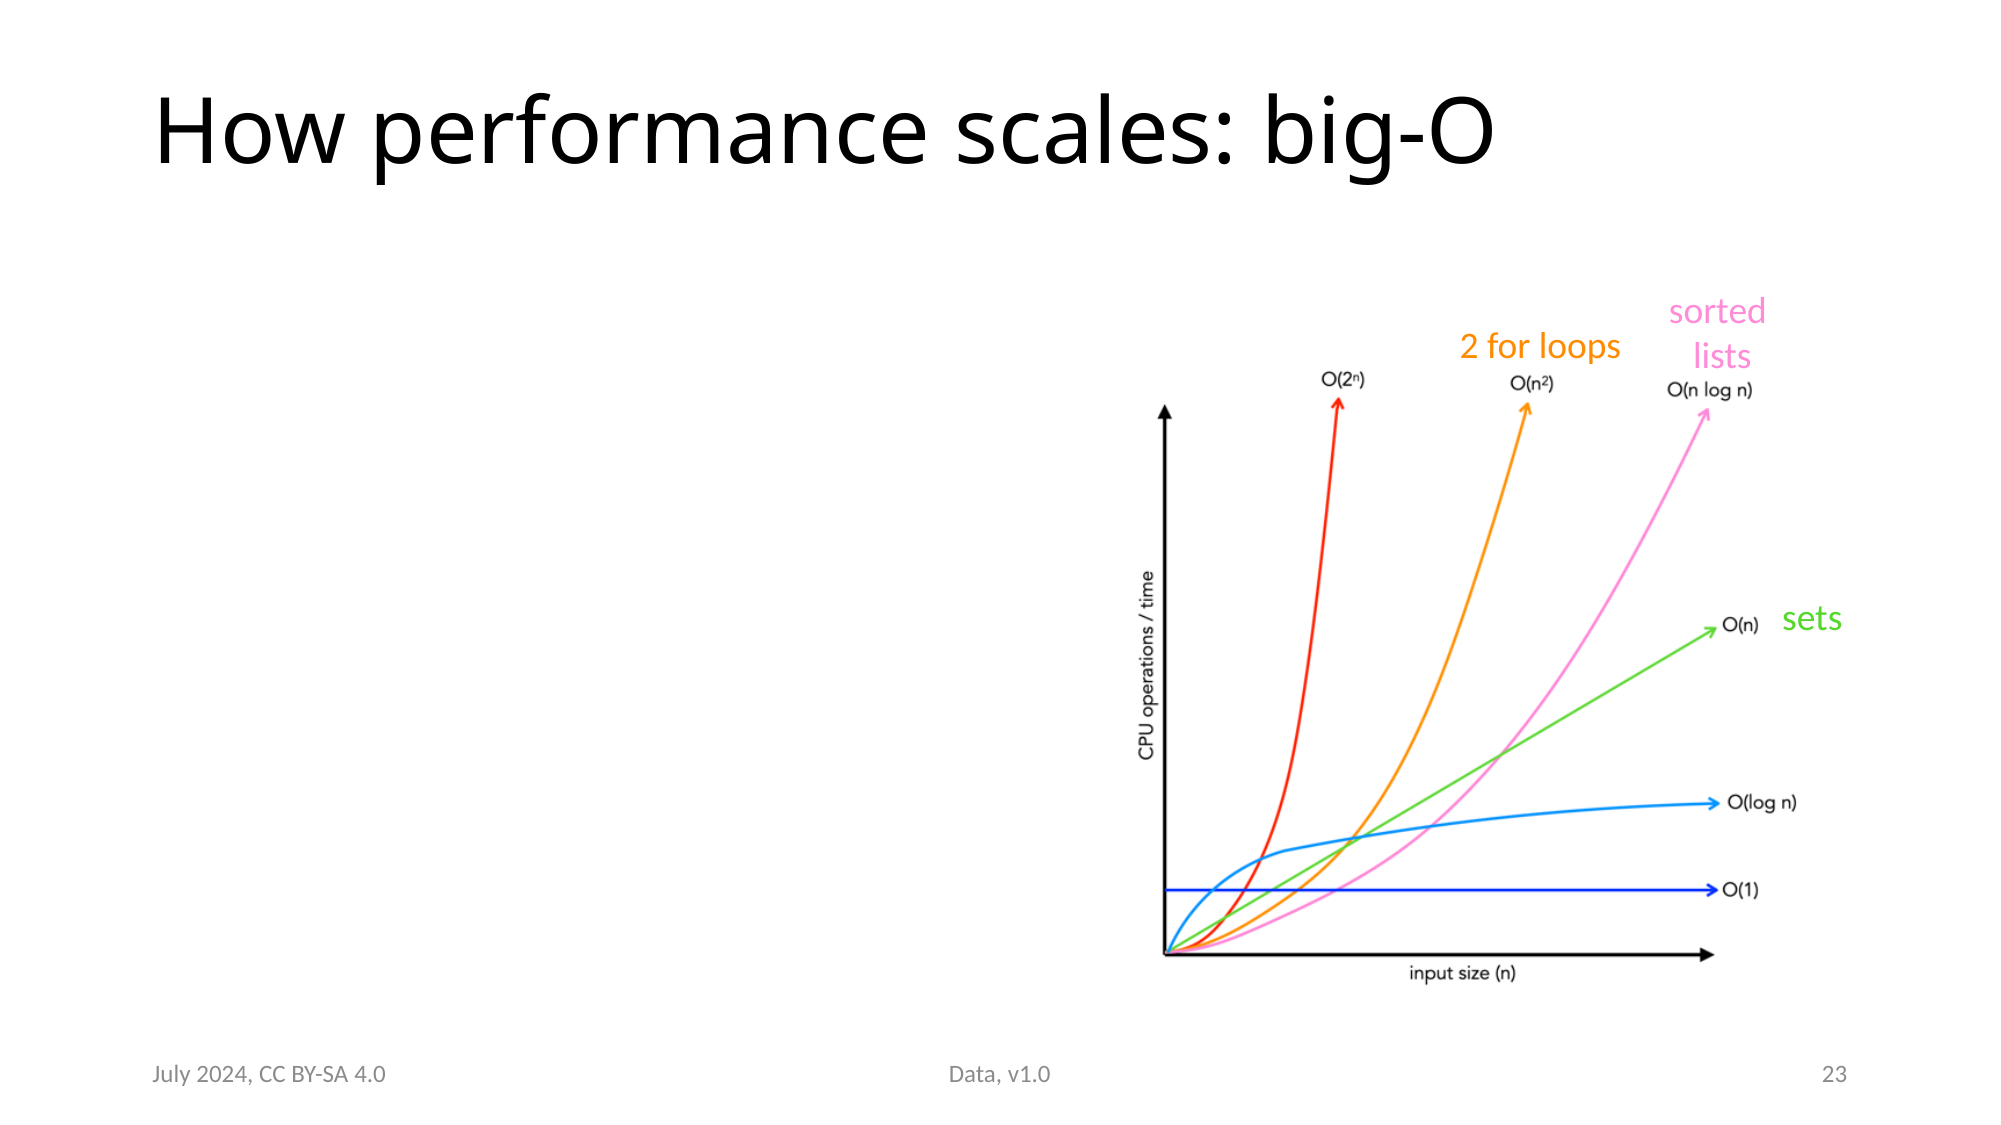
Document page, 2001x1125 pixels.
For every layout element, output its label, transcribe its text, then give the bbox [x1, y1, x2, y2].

title How performance scales: big-O [137, 59, 1863, 209]
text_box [1106, 278, 1858, 1012]
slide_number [137, 1042, 588, 1103]
footer Data, v1.0 [662, 1042, 1338, 1103]
slide_number 23 [1412, 1042, 1863, 1103]
